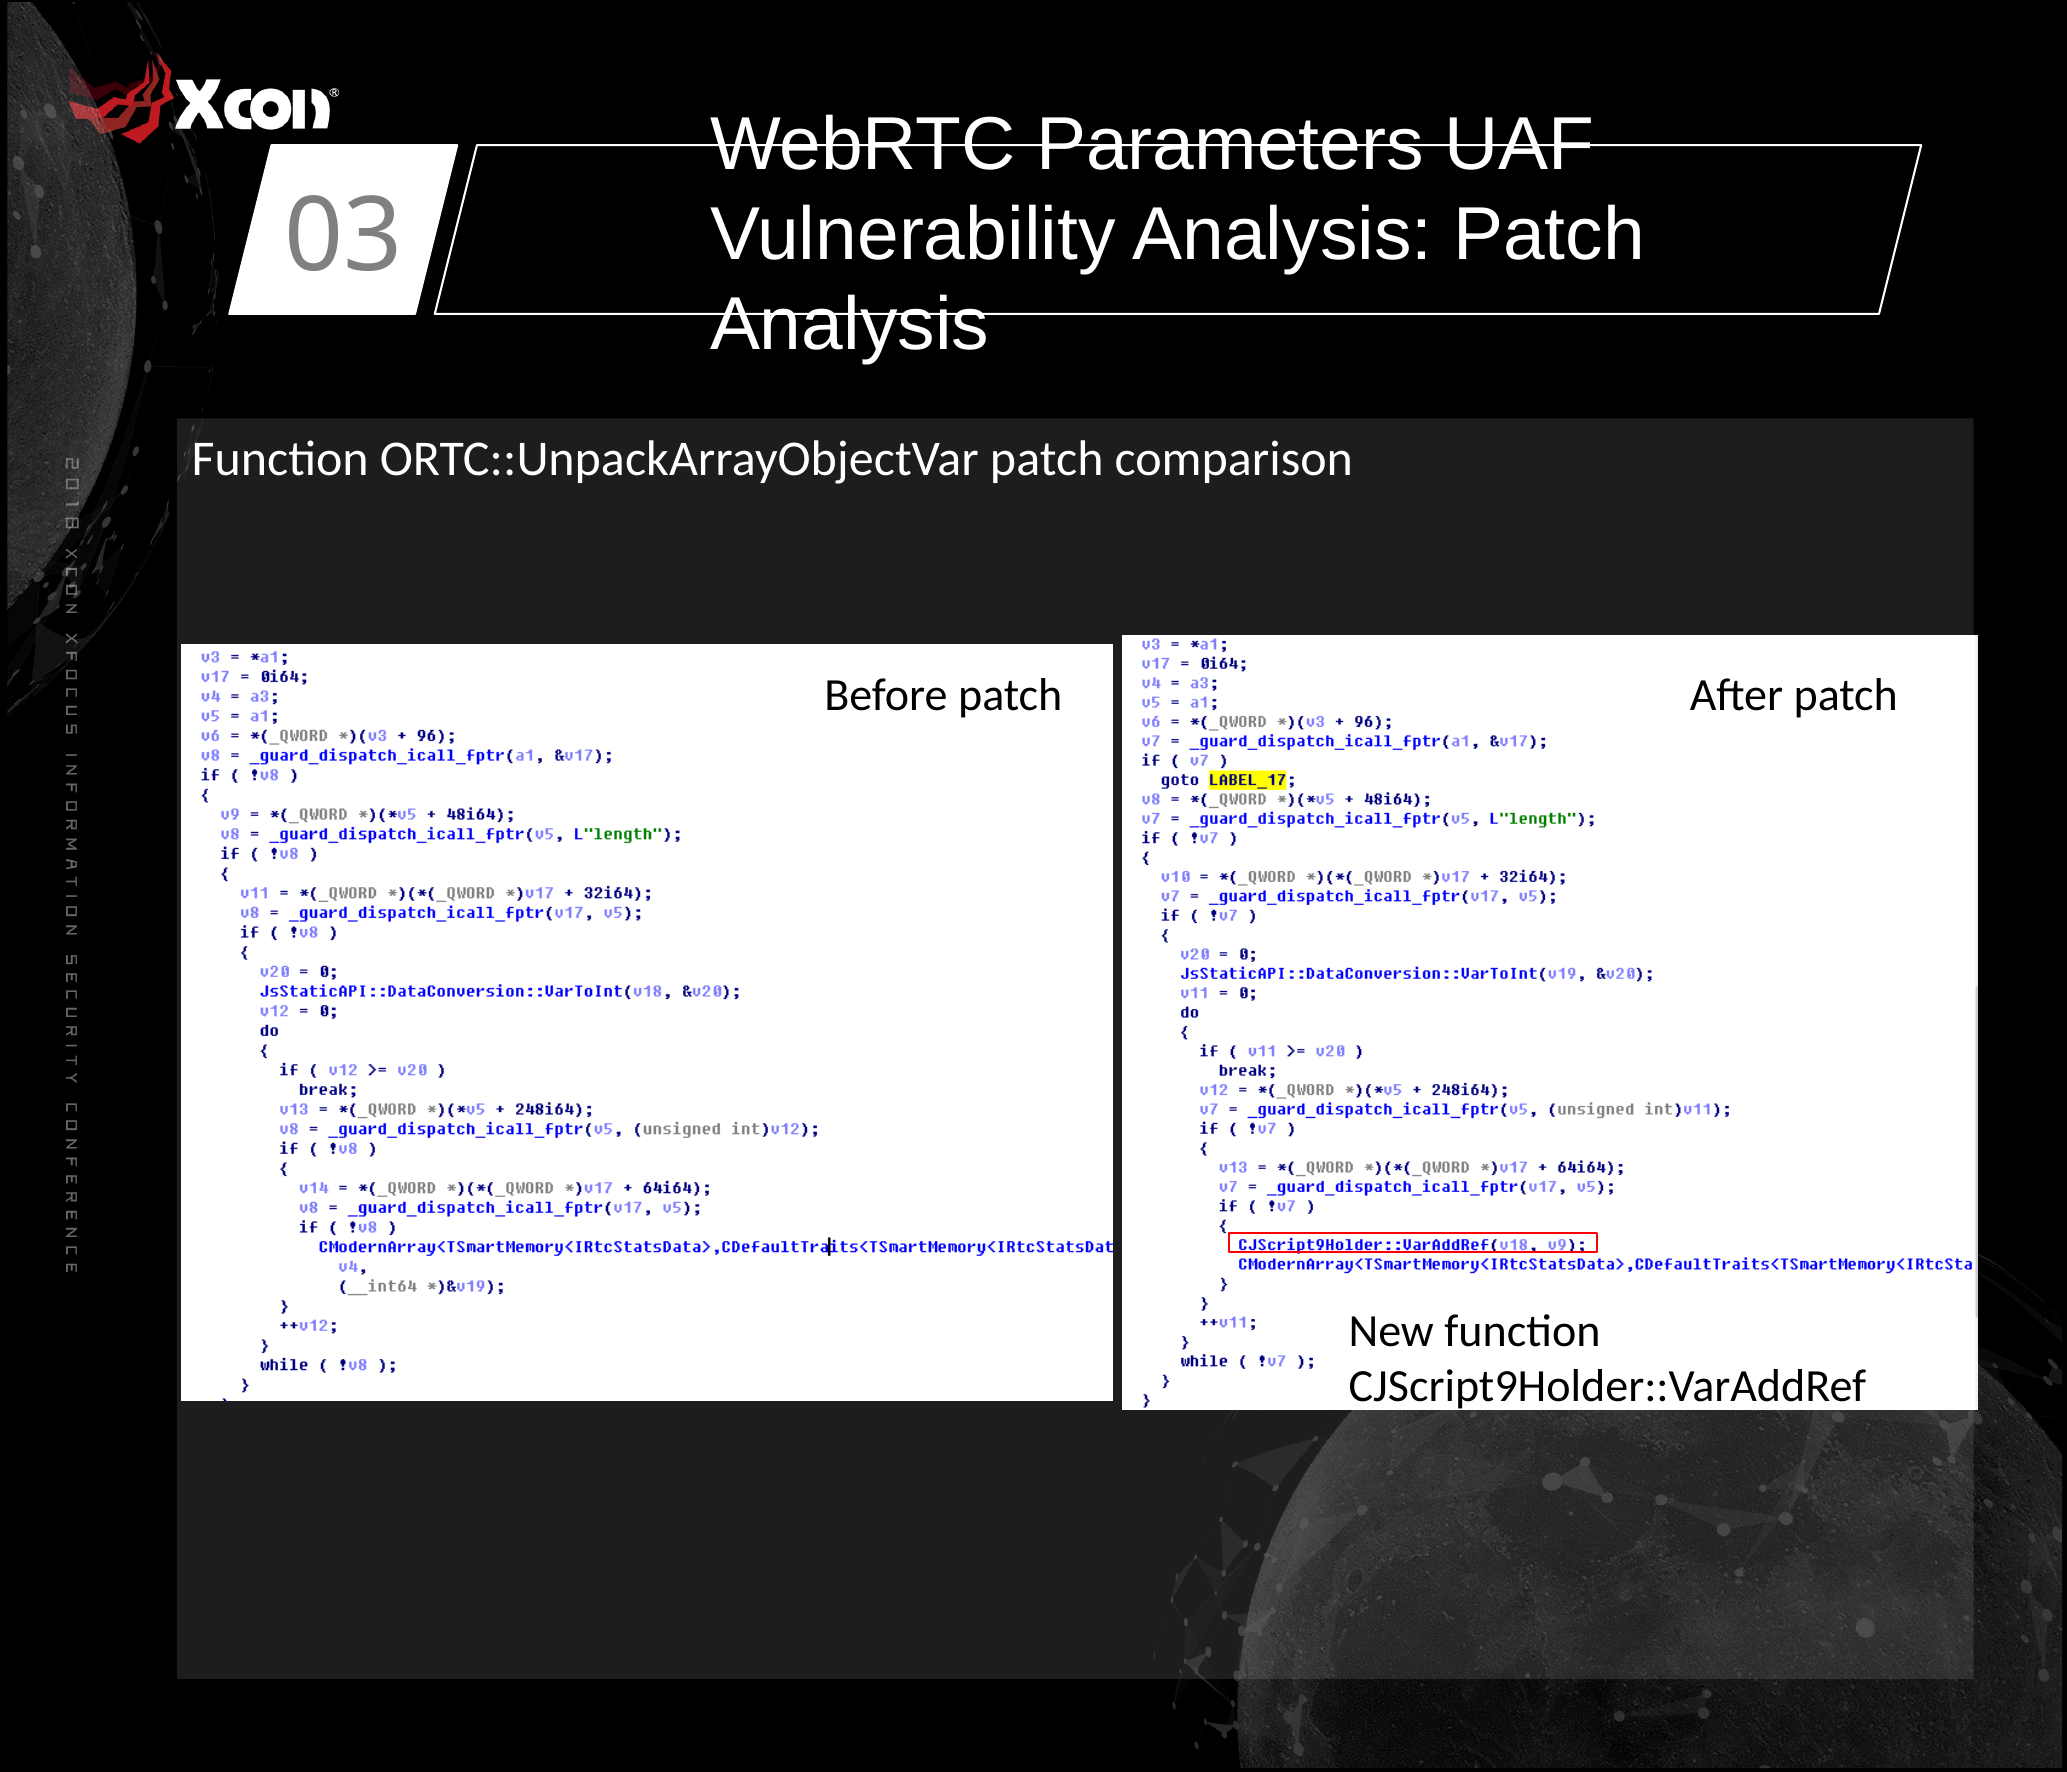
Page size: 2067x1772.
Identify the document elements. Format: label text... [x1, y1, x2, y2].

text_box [229, 145, 1922, 314]
picture [0, 0, 2067, 1772]
text_box New function CJScript9Holder::VarAddRef [1333, 1293, 2017, 1419]
text_box Function ORTC::UnpackArrayObjectVar patch comparison [176, 418, 1974, 494]
text_box After patch [1978, 656, 1984, 727]
text_box [176, 417, 1975, 1680]
text_box Before patch [1113, 656, 1118, 727]
